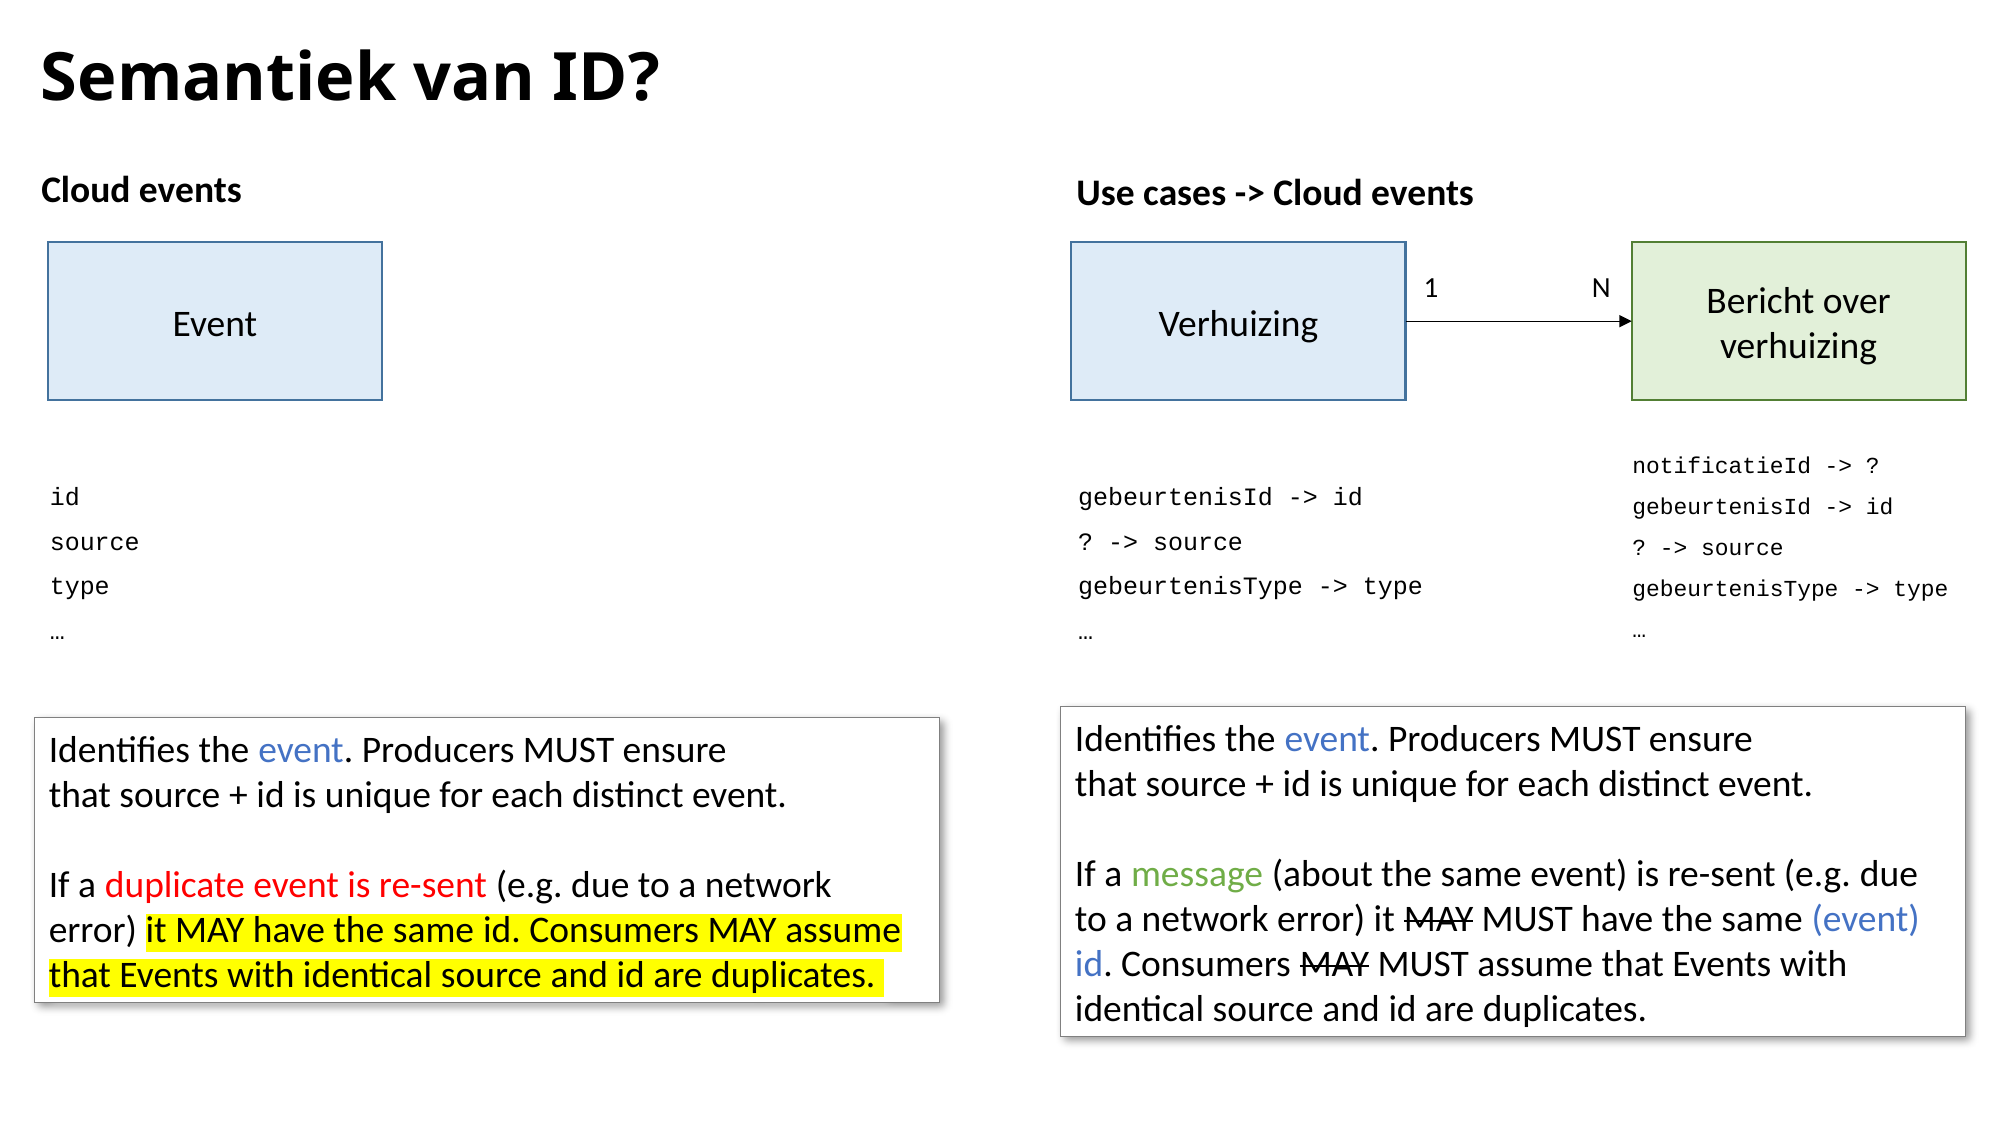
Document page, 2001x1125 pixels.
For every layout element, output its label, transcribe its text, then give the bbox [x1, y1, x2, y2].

text_box gebeurtenisId -> id ? -> source gebeurtenisType -> type … [1063, 428, 1439, 653]
text_box notificatieId -> ? gebeurtenisId -> id ? -> source gebeurtenisType -> type … [1617, 429, 1964, 650]
text_box id source type … [35, 428, 155, 653]
text_box Bericht over verhuizing [1631, 241, 1967, 401]
text_box Identifies the event. Producers MUST ensure that source + id is unique for each distinct event. If a duplicate event is re-sent (e.g. due to a network error) it MAY have the same id. Consumers MAY assume that Events with identical source and id are duplicates. [34, 717, 940, 1003]
text_box N [1577, 260, 1626, 311]
text_box Use cases -> Cloud events [1061, 160, 1490, 221]
text_box Identifies the event. Producers MUST ensure that source + id is unique for each distinct event. If a message (about the same event) is re-sent (e.g. due to a network error) it MAY MUST have the same (event) id. Consumers MAY MUST assume that Events with identical source and id are duplicates. [1060, 706, 1966, 1037]
title Semantiek van ID? [25, 26, 1751, 131]
text_box Event [47, 241, 383, 401]
text_box Cloud events [26, 158, 258, 218]
text_box 1 [1408, 260, 1454, 311]
text_box Verhuizing [1070, 241, 1407, 401]
